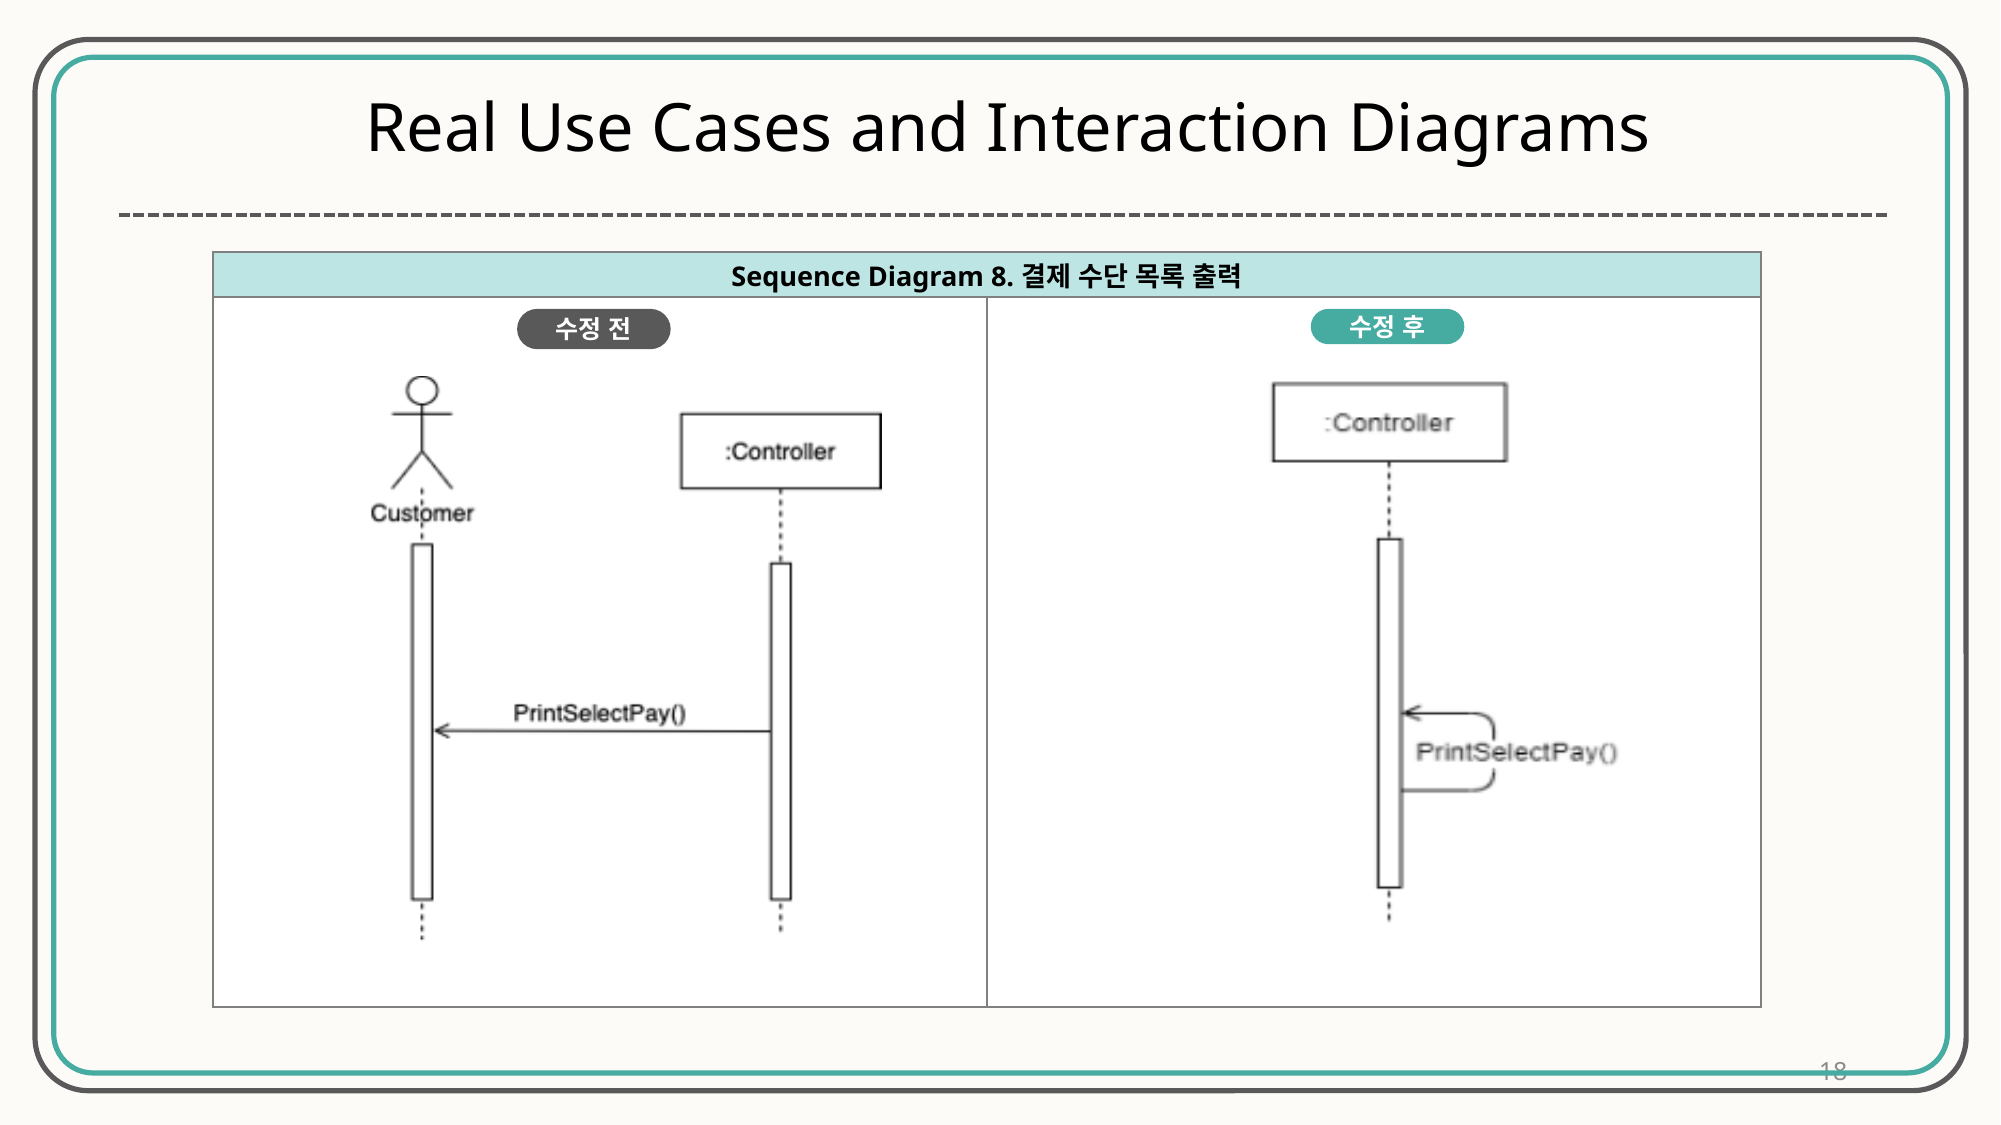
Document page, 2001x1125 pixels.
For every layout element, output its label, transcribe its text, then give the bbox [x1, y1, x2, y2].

text_box 수정 후 [1309, 307, 1466, 346]
table_header Sequence Diagram 8.결제 수단 목록 출력 [214, 253, 1760, 296]
table_cell [214, 298, 986, 1006]
table_cell [988, 298, 1760, 1006]
text_box Real Use Cases and Interaction Diagrams [332, 76, 1668, 172]
picture [1190, 349, 1689, 992]
text_box [33, 38, 1968, 1092]
slide_number 18 [1412, 1042, 1863, 1103]
text_box 수정 전 [516, 307, 672, 351]
picture [370, 376, 882, 944]
